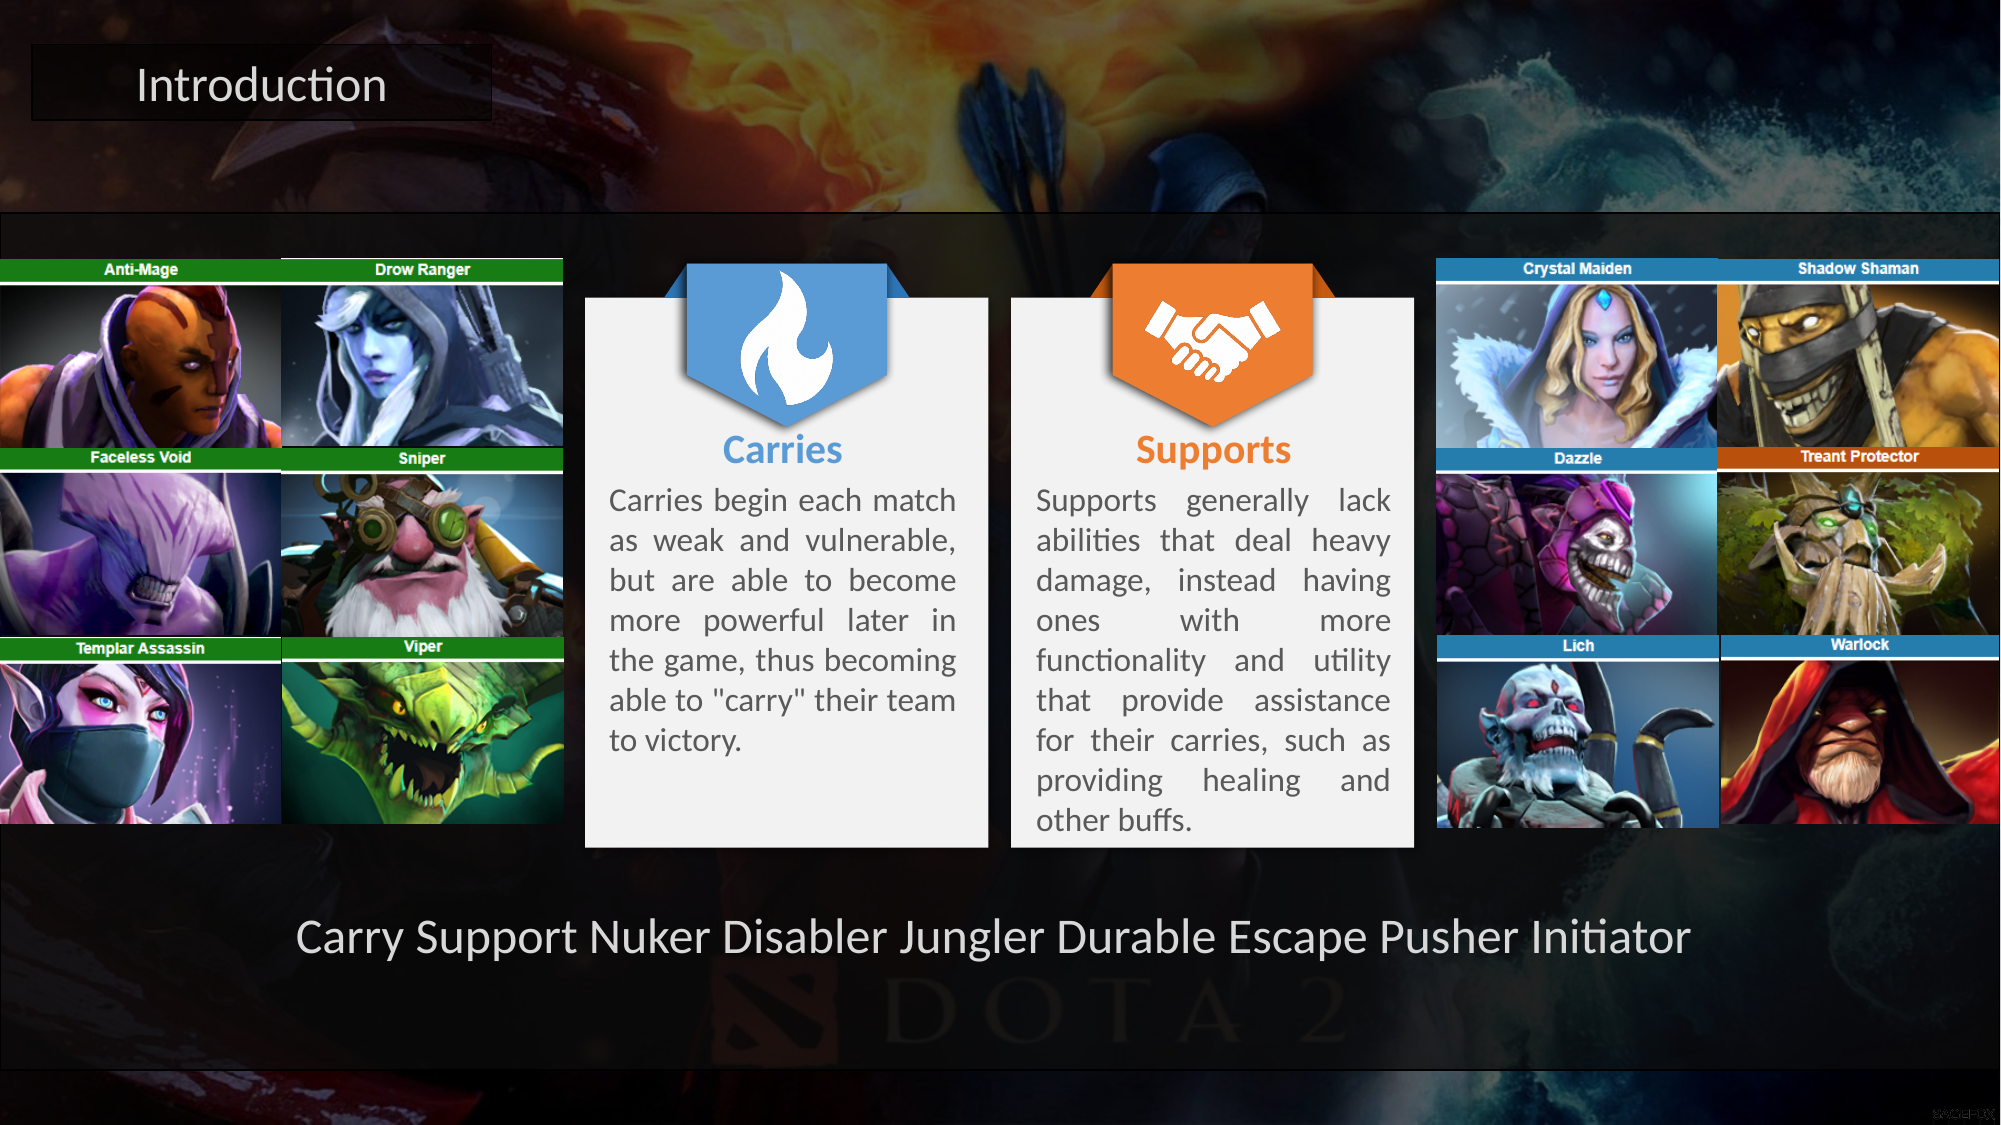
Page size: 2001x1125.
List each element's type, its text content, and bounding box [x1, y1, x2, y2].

picture [711, 262, 863, 413]
picture [1137, 266, 1288, 417]
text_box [584, 263, 989, 848]
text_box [1010, 263, 1415, 848]
text_box [0, 212, 2000, 1071]
picture [0, 257, 564, 824]
text_box Introduction [31, 44, 492, 120]
picture [0, 0, 2001, 1125]
text_box Carry Support Nuker Disabler Jungler Durable Escape Pusher Initiator [151, 903, 1849, 939]
